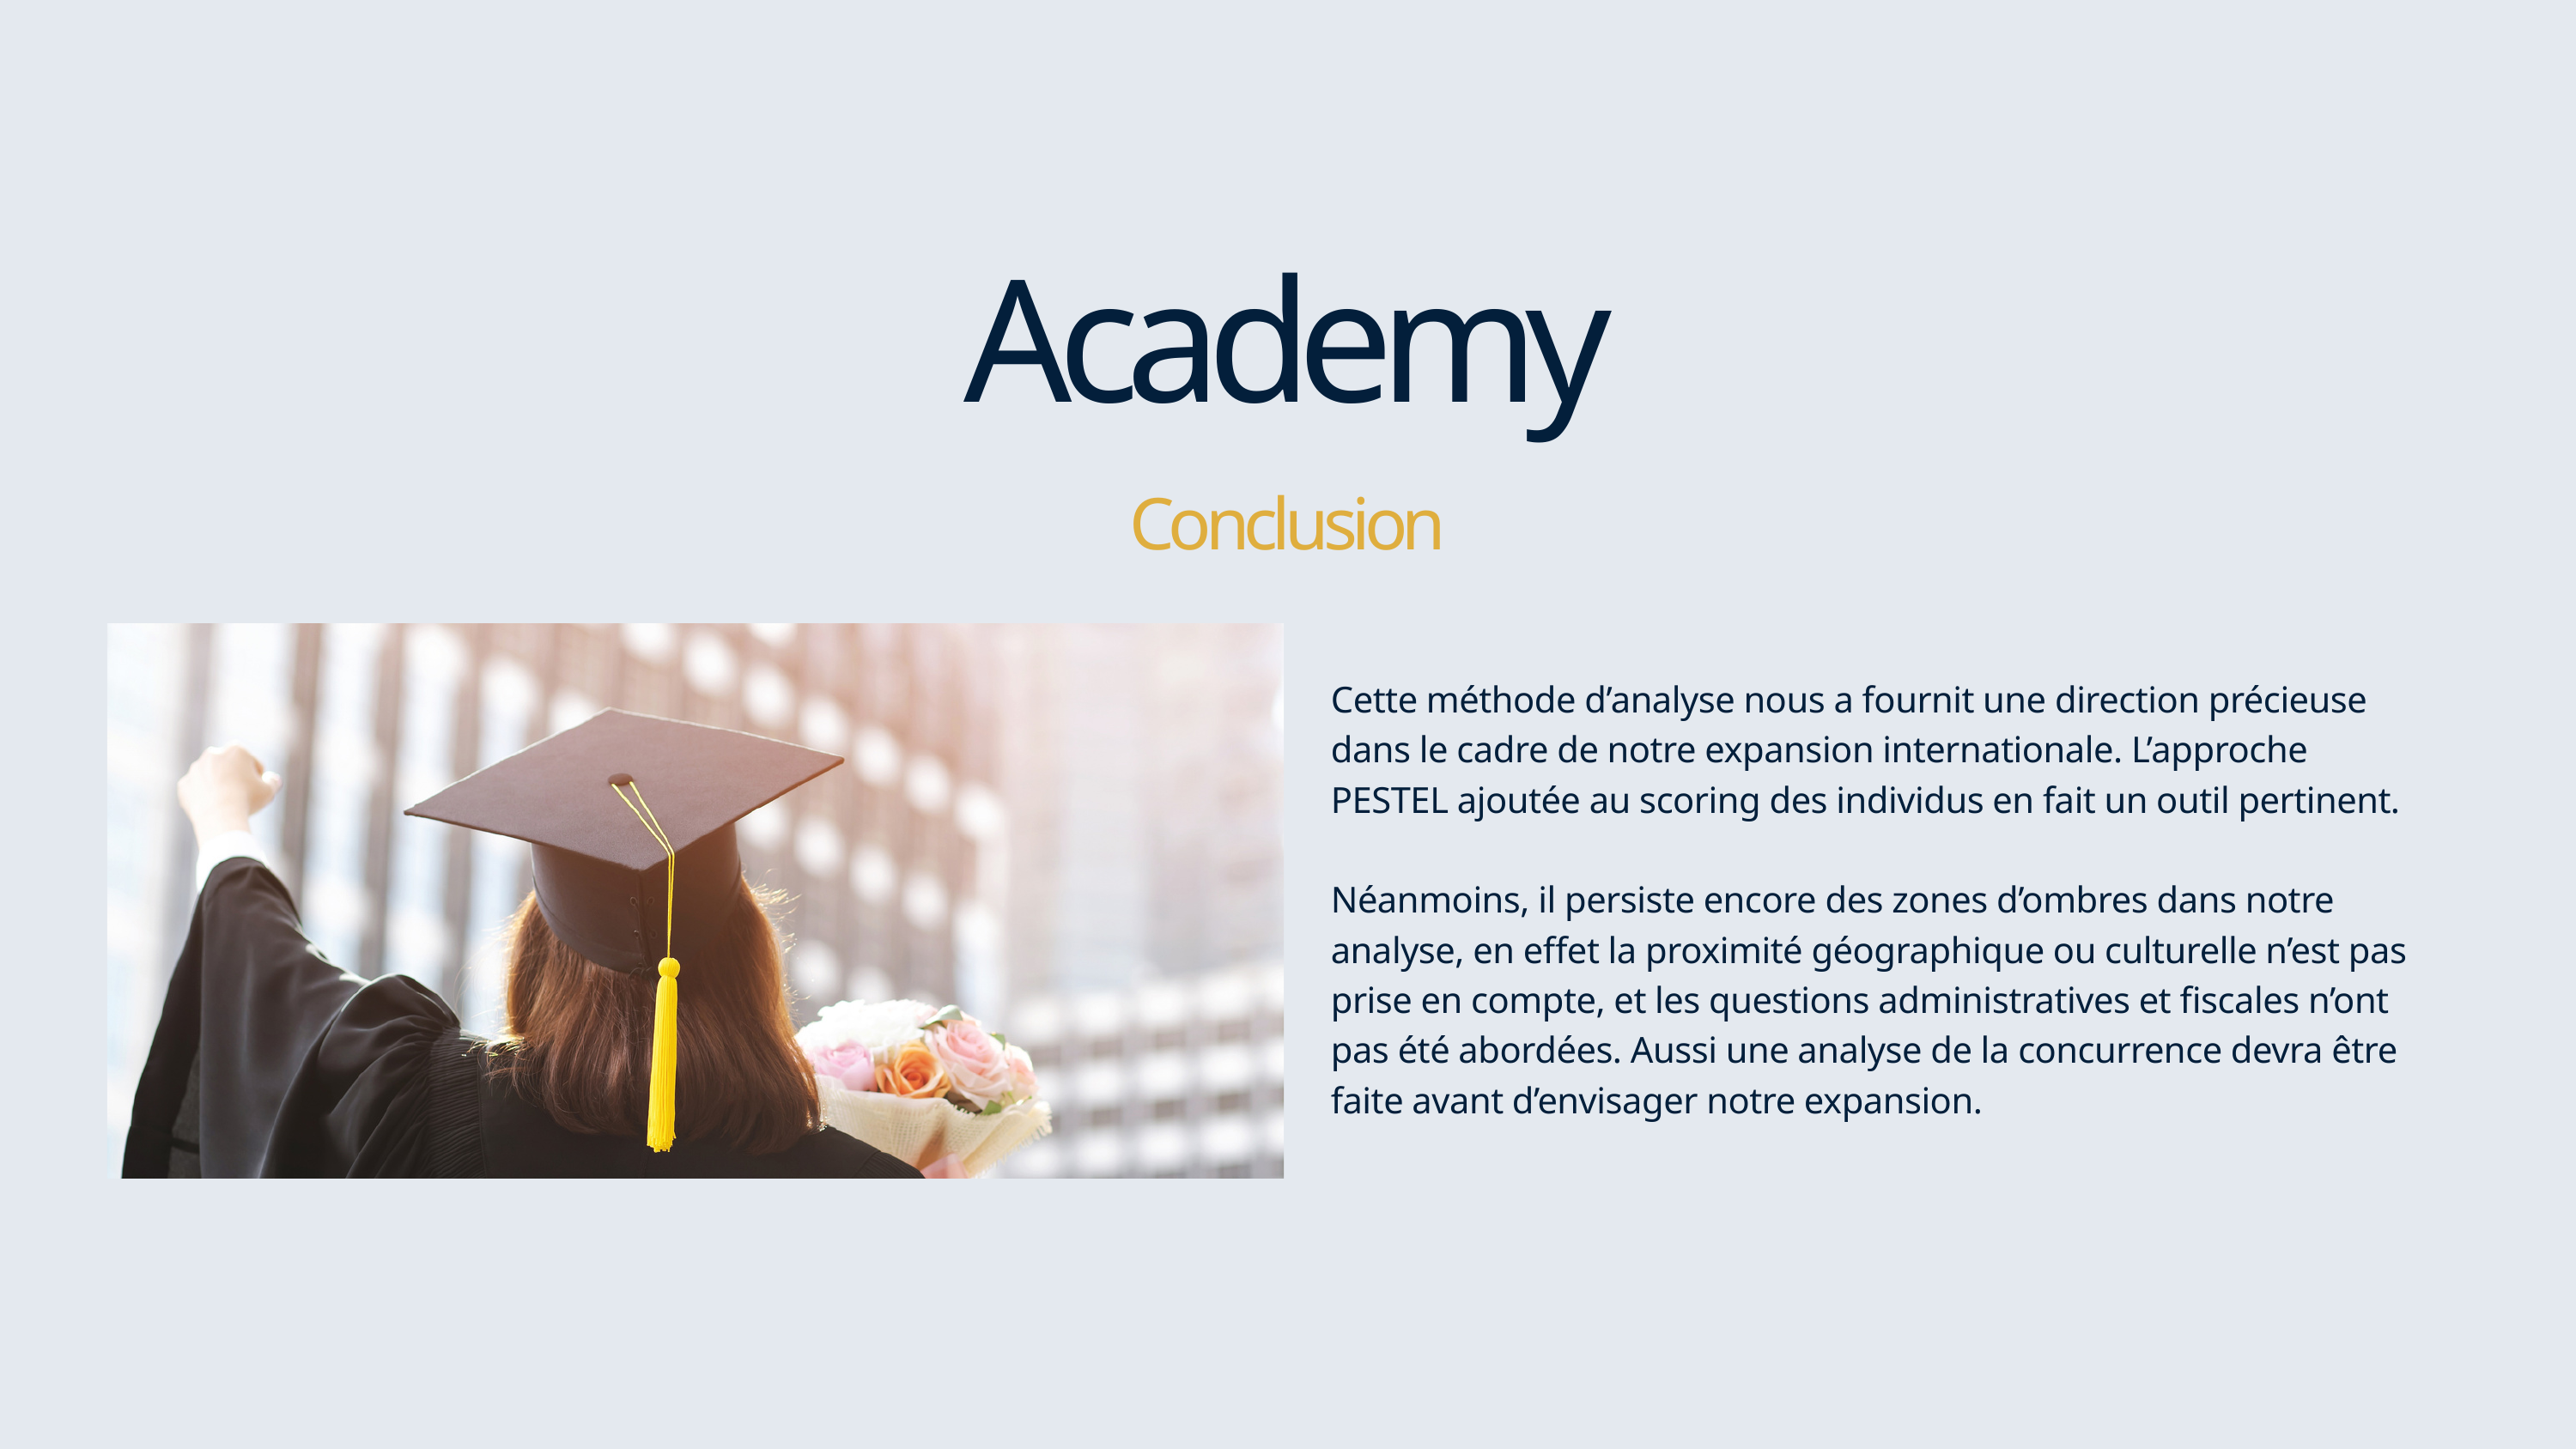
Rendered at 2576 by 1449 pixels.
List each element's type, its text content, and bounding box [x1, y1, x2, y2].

text_box Academy [460, 273, 2115, 437]
text_box Cette méthode d’analyse nous a fournit une direction précieuse dans le cadre de notre expansion internationale. L’approche PESTEL ajoutée au scoring des individus en fait un outil pertinent. Néanmoins, il persiste encore des zones d’ombres dans notre analyse, en effet la proximité géographique ou culturelle n’est pas prise en compte, et les questions administratives et fiscales n’ont pas été abordées. Aussi une analyse de la concurrence devra être faite avant d’envisager notre expansion. [1330, 670, 2412, 1121]
text_box Conclusion [508, 495, 2067, 634]
text_box [106, 623, 1285, 1179]
